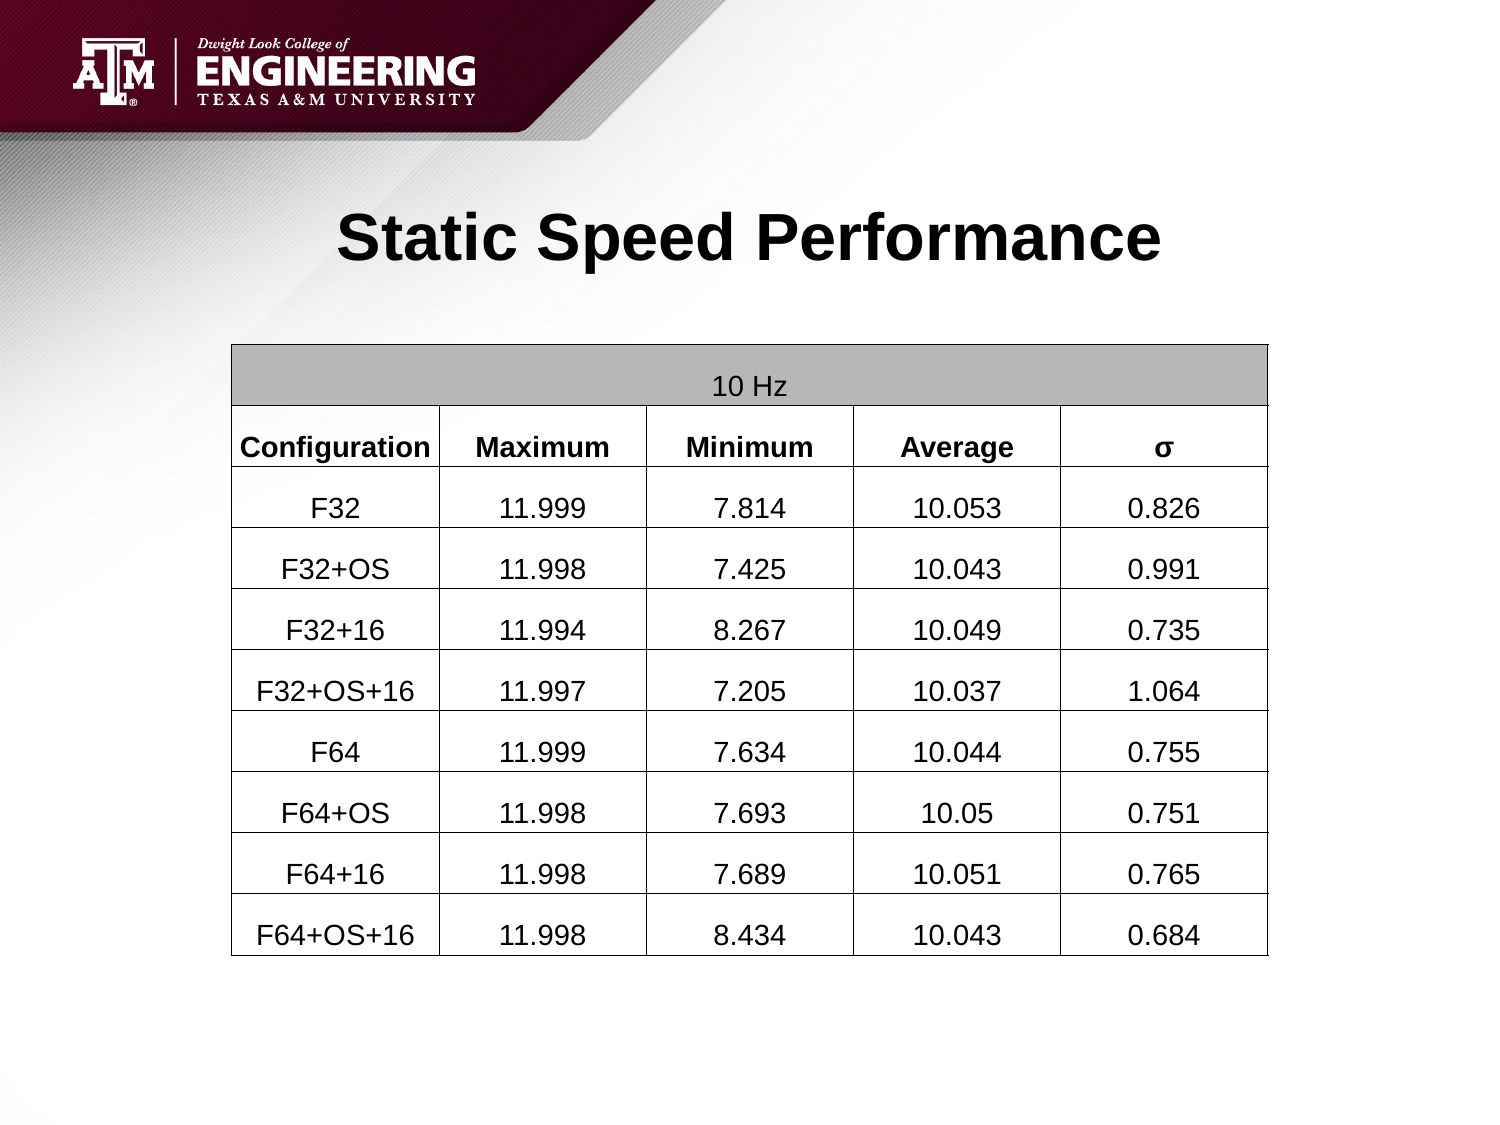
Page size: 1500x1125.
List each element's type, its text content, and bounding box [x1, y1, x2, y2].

table_cell 11.997 [440, 650, 646, 710]
table_cell 11.999 [440, 711, 646, 771]
table_cell 0.765 [1061, 833, 1267, 893]
table_cell 10.049 [854, 589, 1060, 649]
table_cell 10.043 [854, 528, 1060, 588]
table_cell F32+16 [232, 589, 439, 649]
table_cell 7.814 [647, 467, 853, 527]
table_cell F64+OS+16 [232, 894, 439, 955]
table_cell 11.998 [440, 833, 646, 893]
table_cell 7.205 [647, 650, 853, 710]
table_cell 0.826 [1061, 467, 1267, 527]
table_cell 7.425 [647, 528, 853, 588]
table_cell 11.998 [440, 772, 646, 832]
table_cell 10.051 [854, 833, 1060, 893]
table_cell 10.05 [854, 772, 1060, 832]
picture [0, 0, 1500, 1125]
table_cell 7.689 [647, 833, 853, 893]
table_cell 11.999 [440, 467, 646, 527]
table_header 10 Hz [232, 345, 1267, 405]
table_cell 11.998 [440, 528, 646, 588]
table_cell 7.634 [647, 711, 853, 771]
table_cell 1.064 [1061, 650, 1267, 710]
table_cell Average [854, 406, 1060, 466]
table_cell 11.998 [440, 894, 646, 955]
table_cell 0.991 [1061, 528, 1267, 588]
table_cell F64+OS [232, 772, 439, 832]
table_cell 11.994 [440, 589, 646, 649]
title Static Speed Performance [75, 167, 1425, 300]
table_cell Minimum [647, 406, 853, 466]
table_cell 10.043 [854, 894, 1060, 955]
table_cell 8.434 [647, 894, 853, 955]
table_cell F32+OS+16 [232, 650, 439, 710]
table_cell F32 [232, 467, 439, 527]
table_cell 0.735 [1061, 589, 1267, 649]
table_cell 10.053 [854, 467, 1060, 527]
table_cell Configuration [232, 406, 439, 466]
table_cell 0.684 [1061, 894, 1267, 955]
table_cell 10.044 [854, 711, 1060, 771]
table_cell Maximum [440, 406, 646, 466]
table_cell F64 [232, 711, 439, 771]
table_cell σ [1061, 406, 1267, 466]
table_cell F64+16 [232, 833, 439, 893]
table_cell 10.037 [854, 650, 1060, 710]
table_cell 0.751 [1061, 772, 1267, 832]
table_cell 0.755 [1061, 711, 1267, 771]
table_cell 8.267 [647, 589, 853, 649]
table_cell 7.693 [647, 772, 853, 832]
table_cell F32+OS [232, 528, 439, 588]
